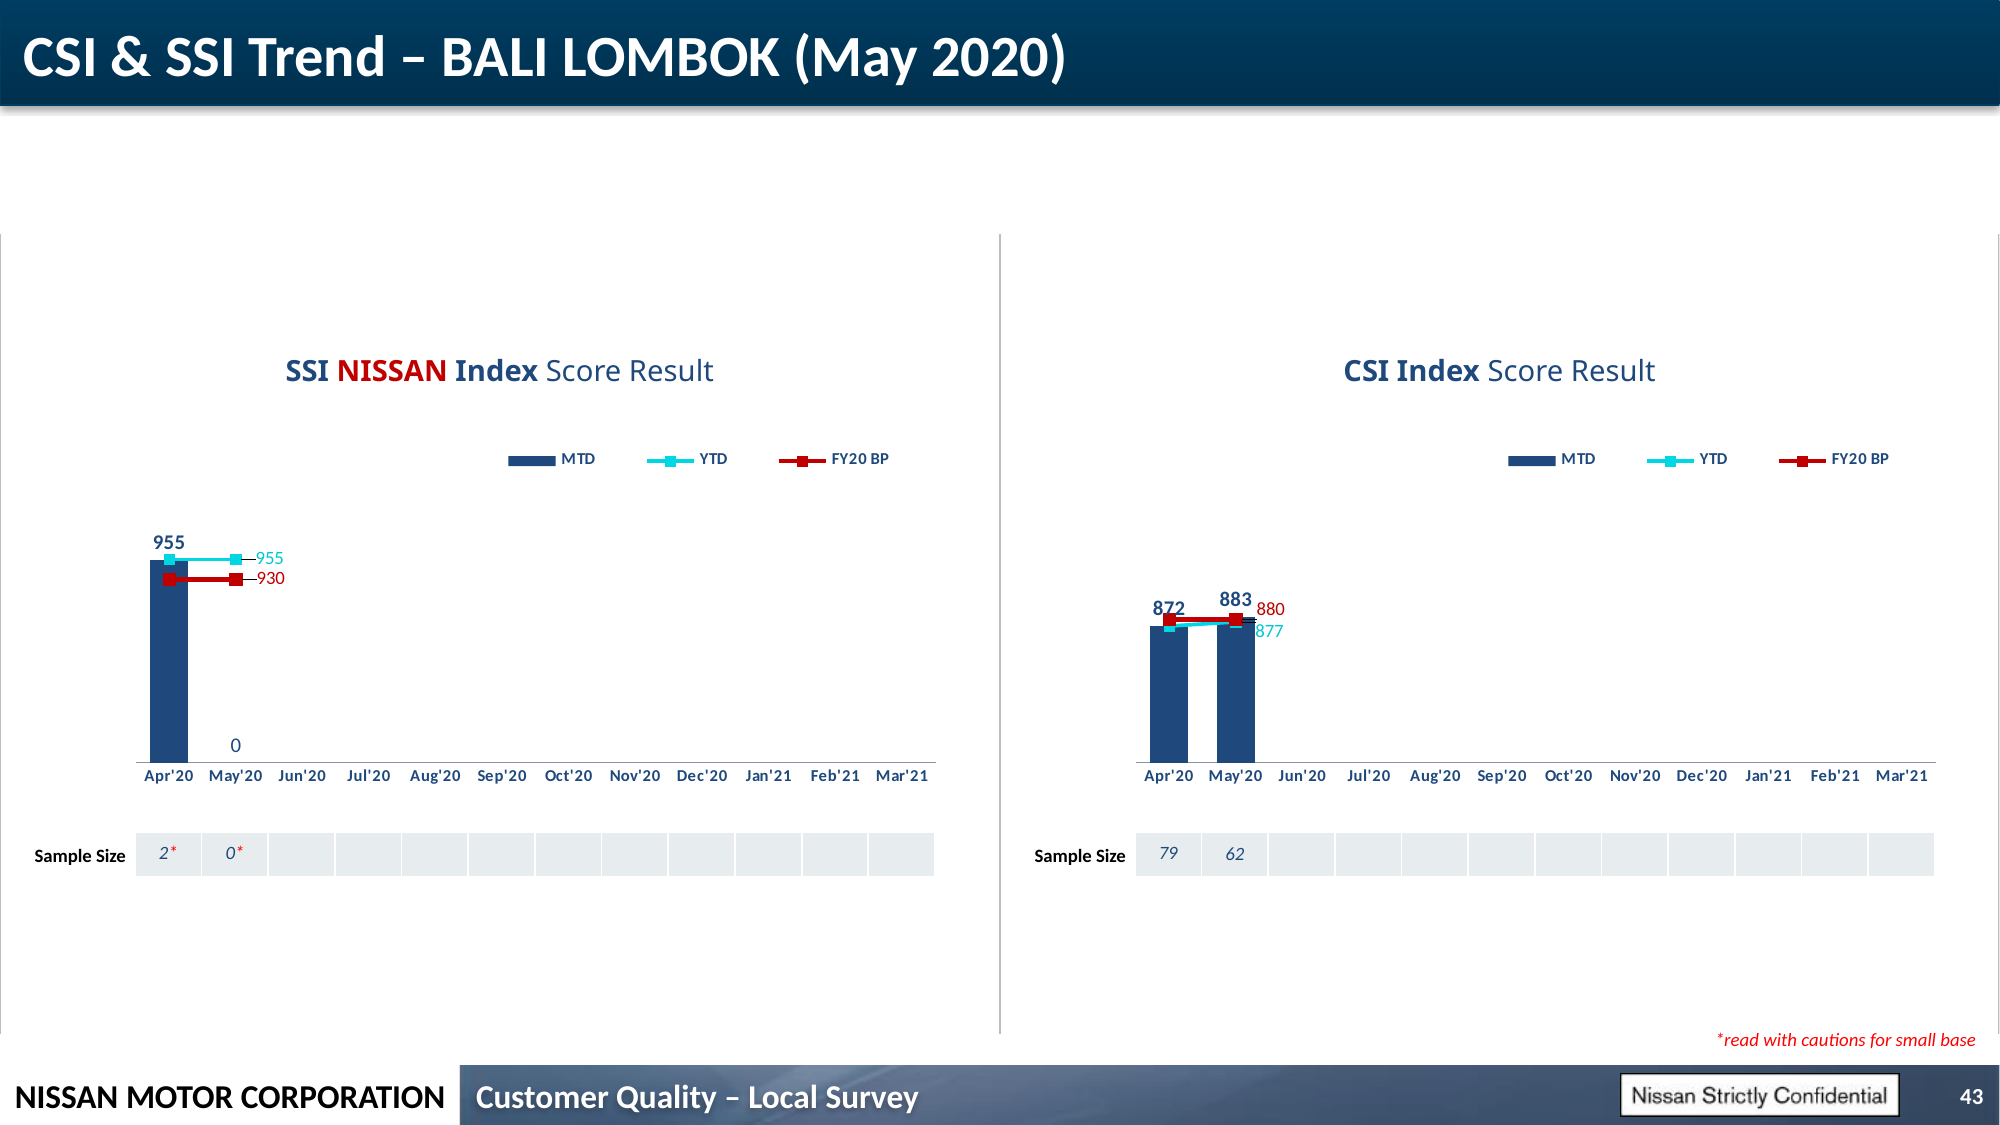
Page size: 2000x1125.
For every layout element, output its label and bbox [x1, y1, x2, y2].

table_header [1669, 833, 1734, 876]
table_header [336, 833, 401, 876]
table_header [602, 833, 667, 876]
chart [75, 415, 991, 823]
table_header [1202, 833, 1267, 876]
title [5, 8, 1994, 97]
chart [1075, 415, 1991, 823]
table_header [1602, 833, 1667, 876]
slide_number [1927, 1065, 1999, 1125]
table_header [1269, 833, 1334, 876]
text_box [1328, 344, 1671, 395]
picture [459, 1065, 1927, 1125]
table_header [869, 833, 934, 876]
table_header [536, 833, 601, 876]
table_header [803, 833, 867, 876]
table_header [1469, 833, 1534, 876]
text_box [12, 843, 126, 866]
table_header [402, 833, 467, 876]
table_header [269, 833, 334, 876]
table_header [669, 833, 734, 876]
table_header [1336, 833, 1401, 876]
table_header [136, 833, 201, 876]
text_box [270, 344, 729, 395]
table_header [1869, 833, 1934, 876]
text_box [1699, 1020, 1991, 1058]
table_header [1402, 833, 1467, 876]
text_box [1012, 843, 1126, 866]
table_header [1536, 833, 1601, 876]
table_header [1802, 833, 1867, 876]
table_header [736, 833, 801, 876]
table_header [1136, 833, 1201, 876]
table_header [469, 833, 534, 876]
table_header [202, 833, 267, 876]
table_header [1736, 833, 1801, 876]
